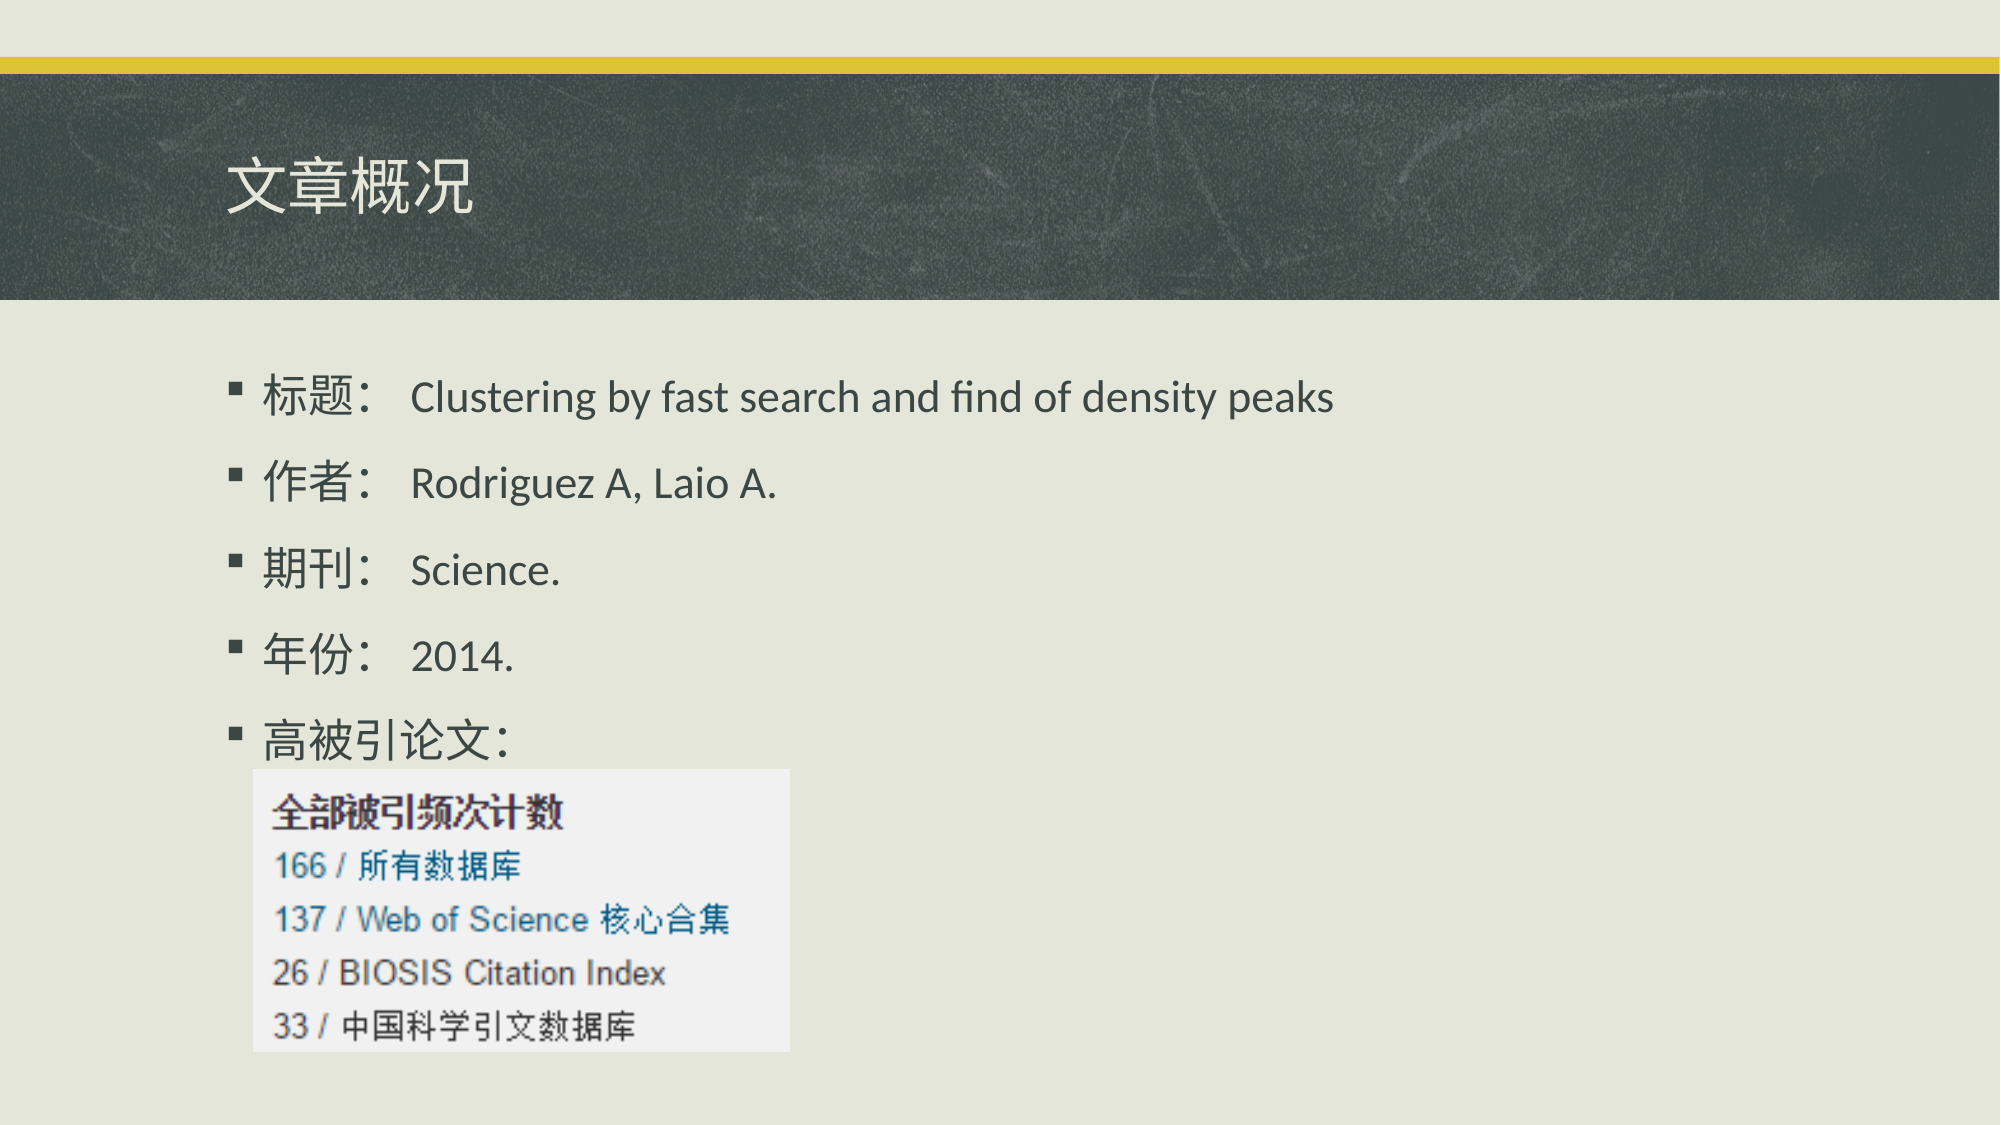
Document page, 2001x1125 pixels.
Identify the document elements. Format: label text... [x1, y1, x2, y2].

picture [0, 74, 2000, 300]
title 文章概况 [210, 76, 1790, 300]
list 标题：Clustering by fast search and find of density peaks 作者：Rodriguez A, Laio A. 期刊：Science. 年份：2014. 高被引论文： [210, 359, 1790, 1014]
picture [253, 769, 790, 1052]
